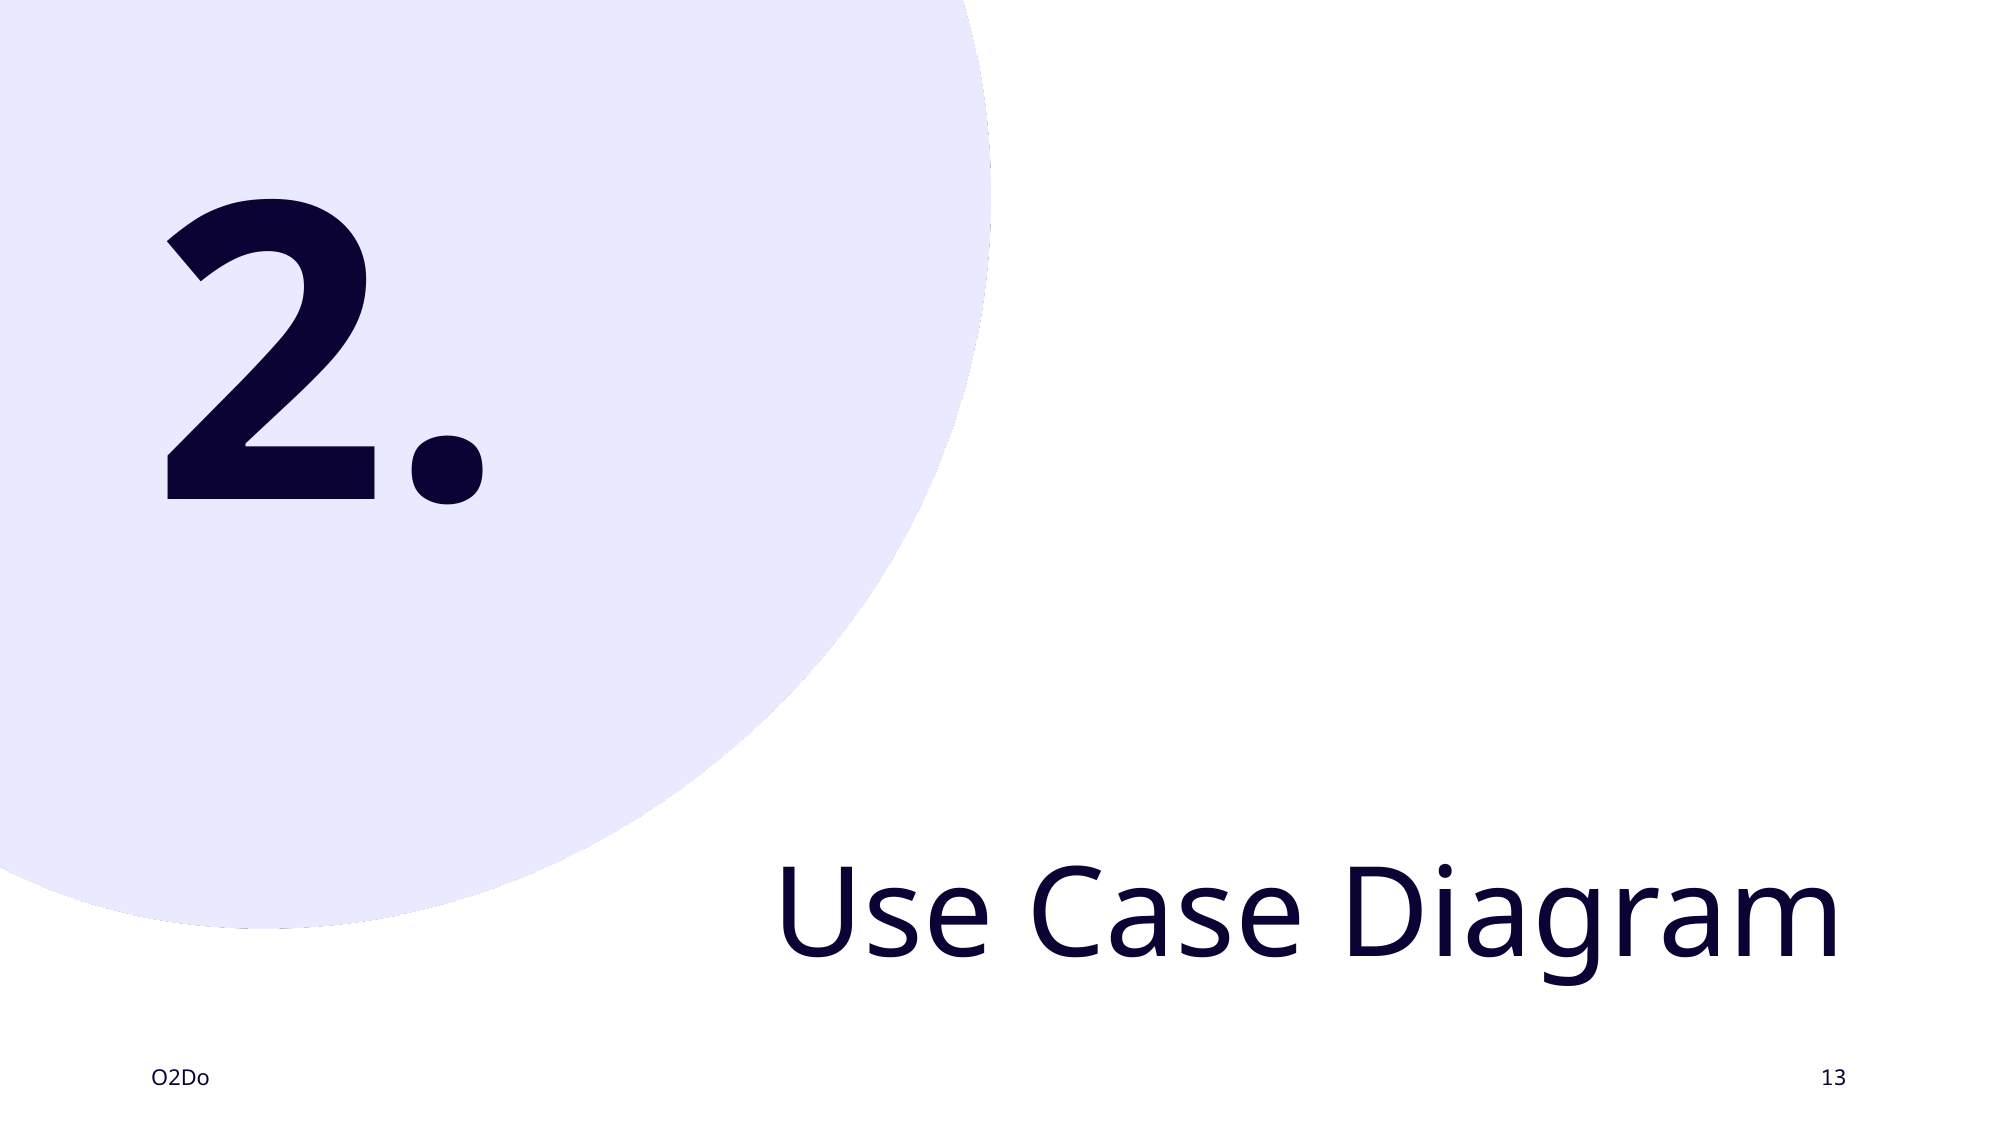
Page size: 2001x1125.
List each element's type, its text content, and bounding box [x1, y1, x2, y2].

picture [0, 0, 991, 929]
title Use Case Diagram [750, 133, 1862, 992]
list 2. [136, 133, 688, 903]
